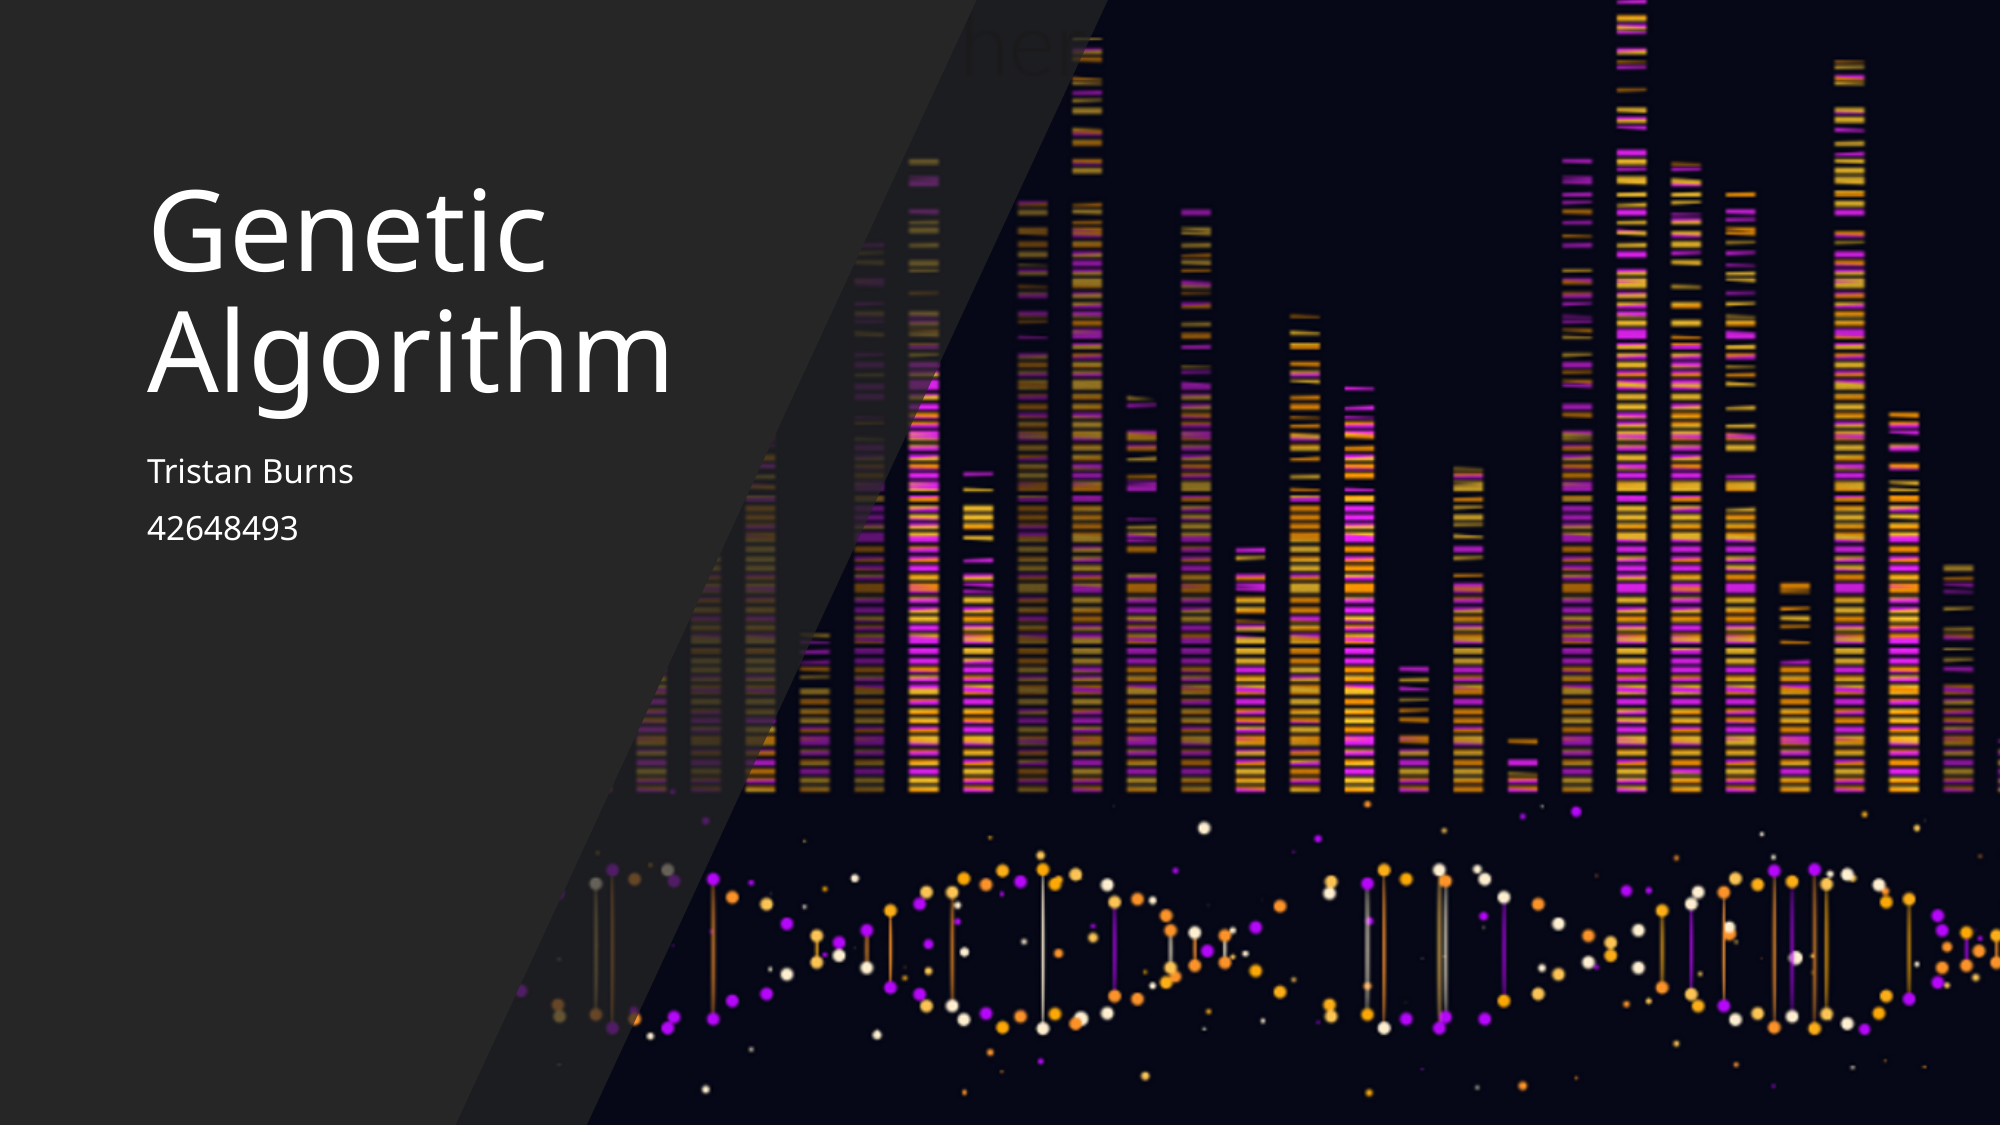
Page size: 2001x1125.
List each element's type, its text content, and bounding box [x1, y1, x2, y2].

title Genetic Algorithm [131, 56, 420, 425]
picture [420, 0, 2000, 1125]
text_box [0, 0, 420, 1125]
subtitle Tristan Burns 42648493 [131, 447, 420, 710]
